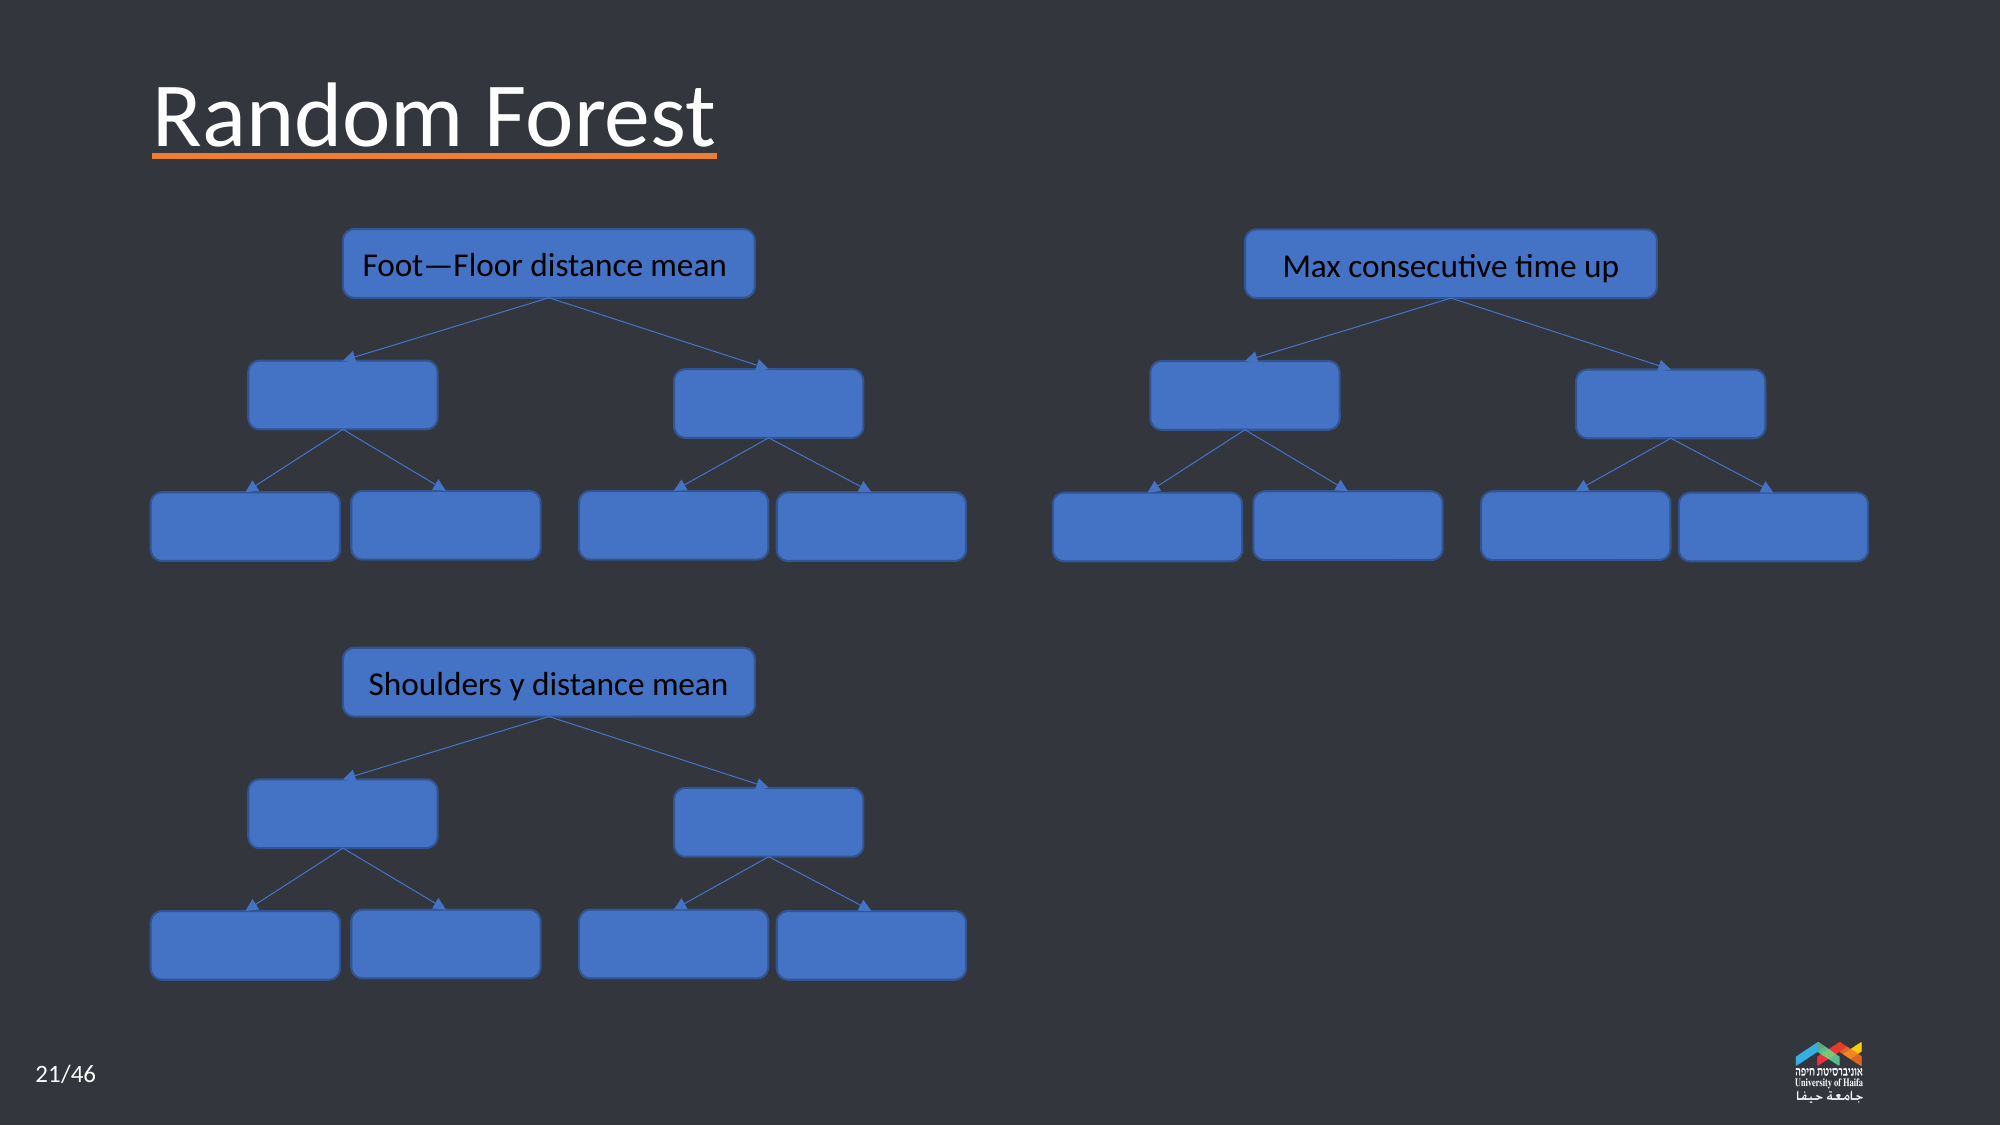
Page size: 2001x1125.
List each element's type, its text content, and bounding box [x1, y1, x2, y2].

picture [1795, 1042, 1863, 1103]
title Random Forest [137, 59, 785, 175]
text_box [1052, 229, 1869, 562]
slide_number 21/46 [20, 1042, 471, 1103]
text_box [150, 228, 967, 561]
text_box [150, 647, 967, 980]
